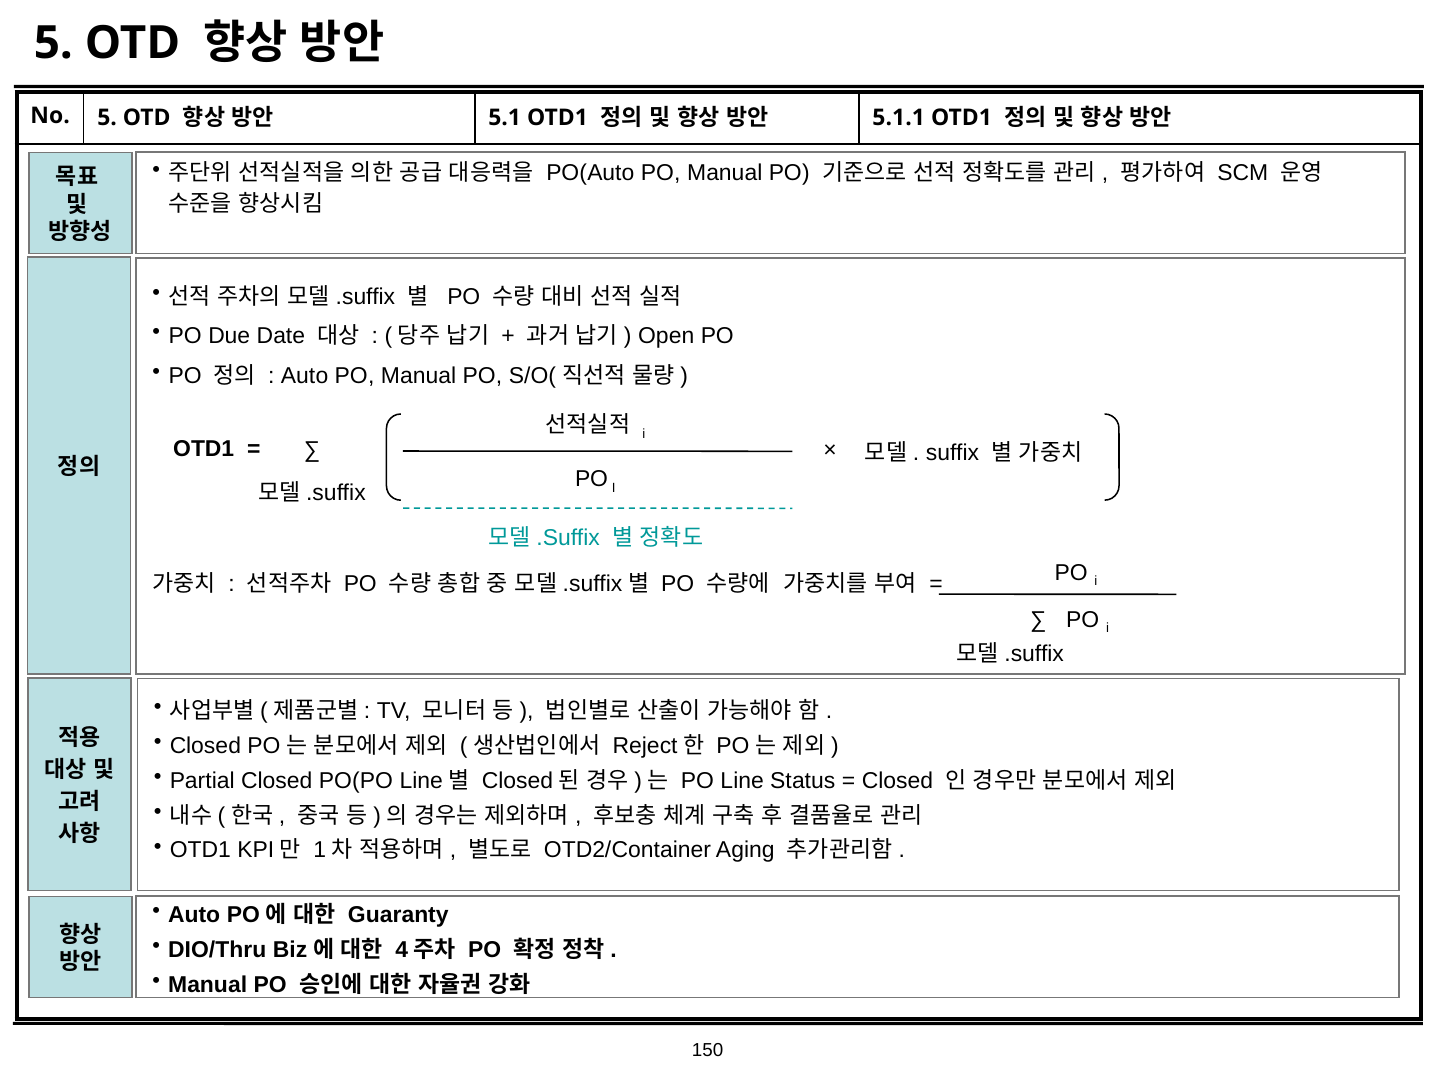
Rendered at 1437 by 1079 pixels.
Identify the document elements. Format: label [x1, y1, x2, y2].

text_box [28, 152, 132, 254]
slide_number [560, 1030, 860, 1079]
table_header [860, 94, 1419, 143]
table_header [476, 94, 858, 143]
table_cell [19, 145, 1419, 1017]
text_box [135, 896, 1400, 998]
text_box [135, 152, 1406, 254]
table_header [84, 94, 474, 143]
text_box [28, 896, 132, 998]
text_box [137, 678, 1400, 891]
title [20, 5, 697, 75]
text_box [136, 258, 1406, 675]
table_header [19, 94, 83, 143]
text_box [27, 256, 131, 675]
text_box [27, 678, 131, 891]
